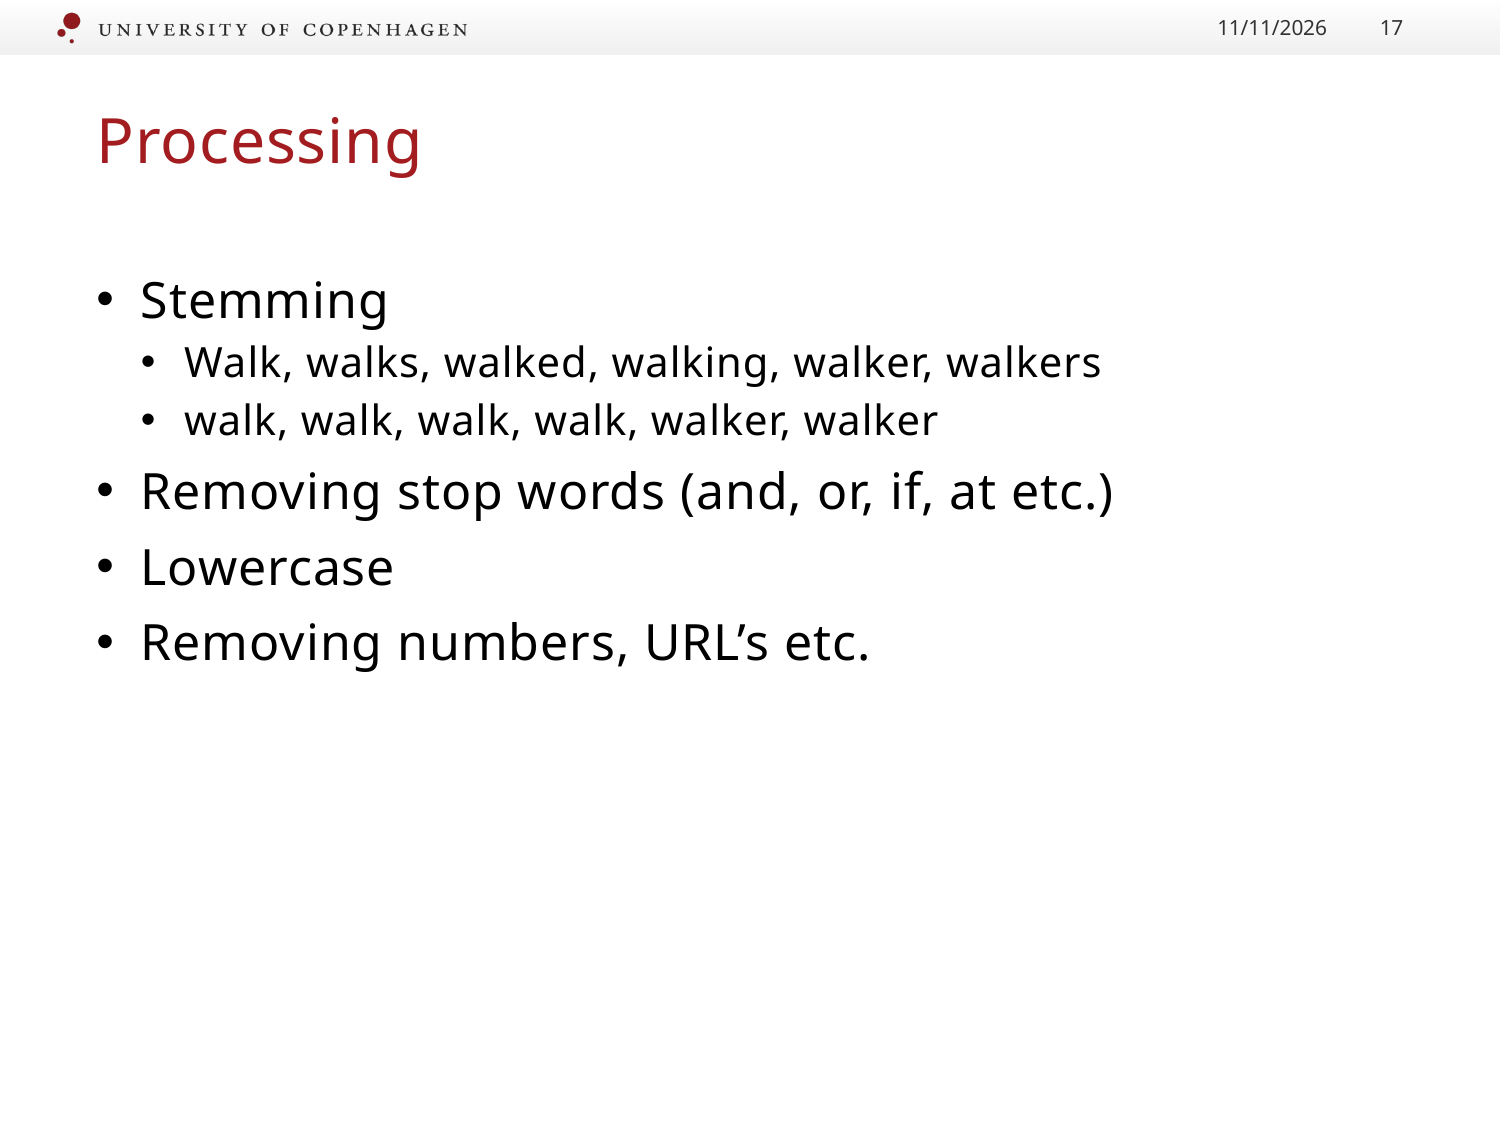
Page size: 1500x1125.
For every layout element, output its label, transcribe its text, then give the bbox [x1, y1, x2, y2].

list Stemming Walk, walks, walked, walking, walker, walkers walk, walk, walk, walk, walker, walker Removing stop words (and, or, if, at etc.) Lowercase Removing numbers, URL’s etc. [96, 268, 1404, 1034]
slide_number 17 [1341, 14, 1404, 43]
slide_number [1193, 14, 1327, 43]
title Processing [96, 101, 1404, 244]
picture [92, 15, 475, 42]
